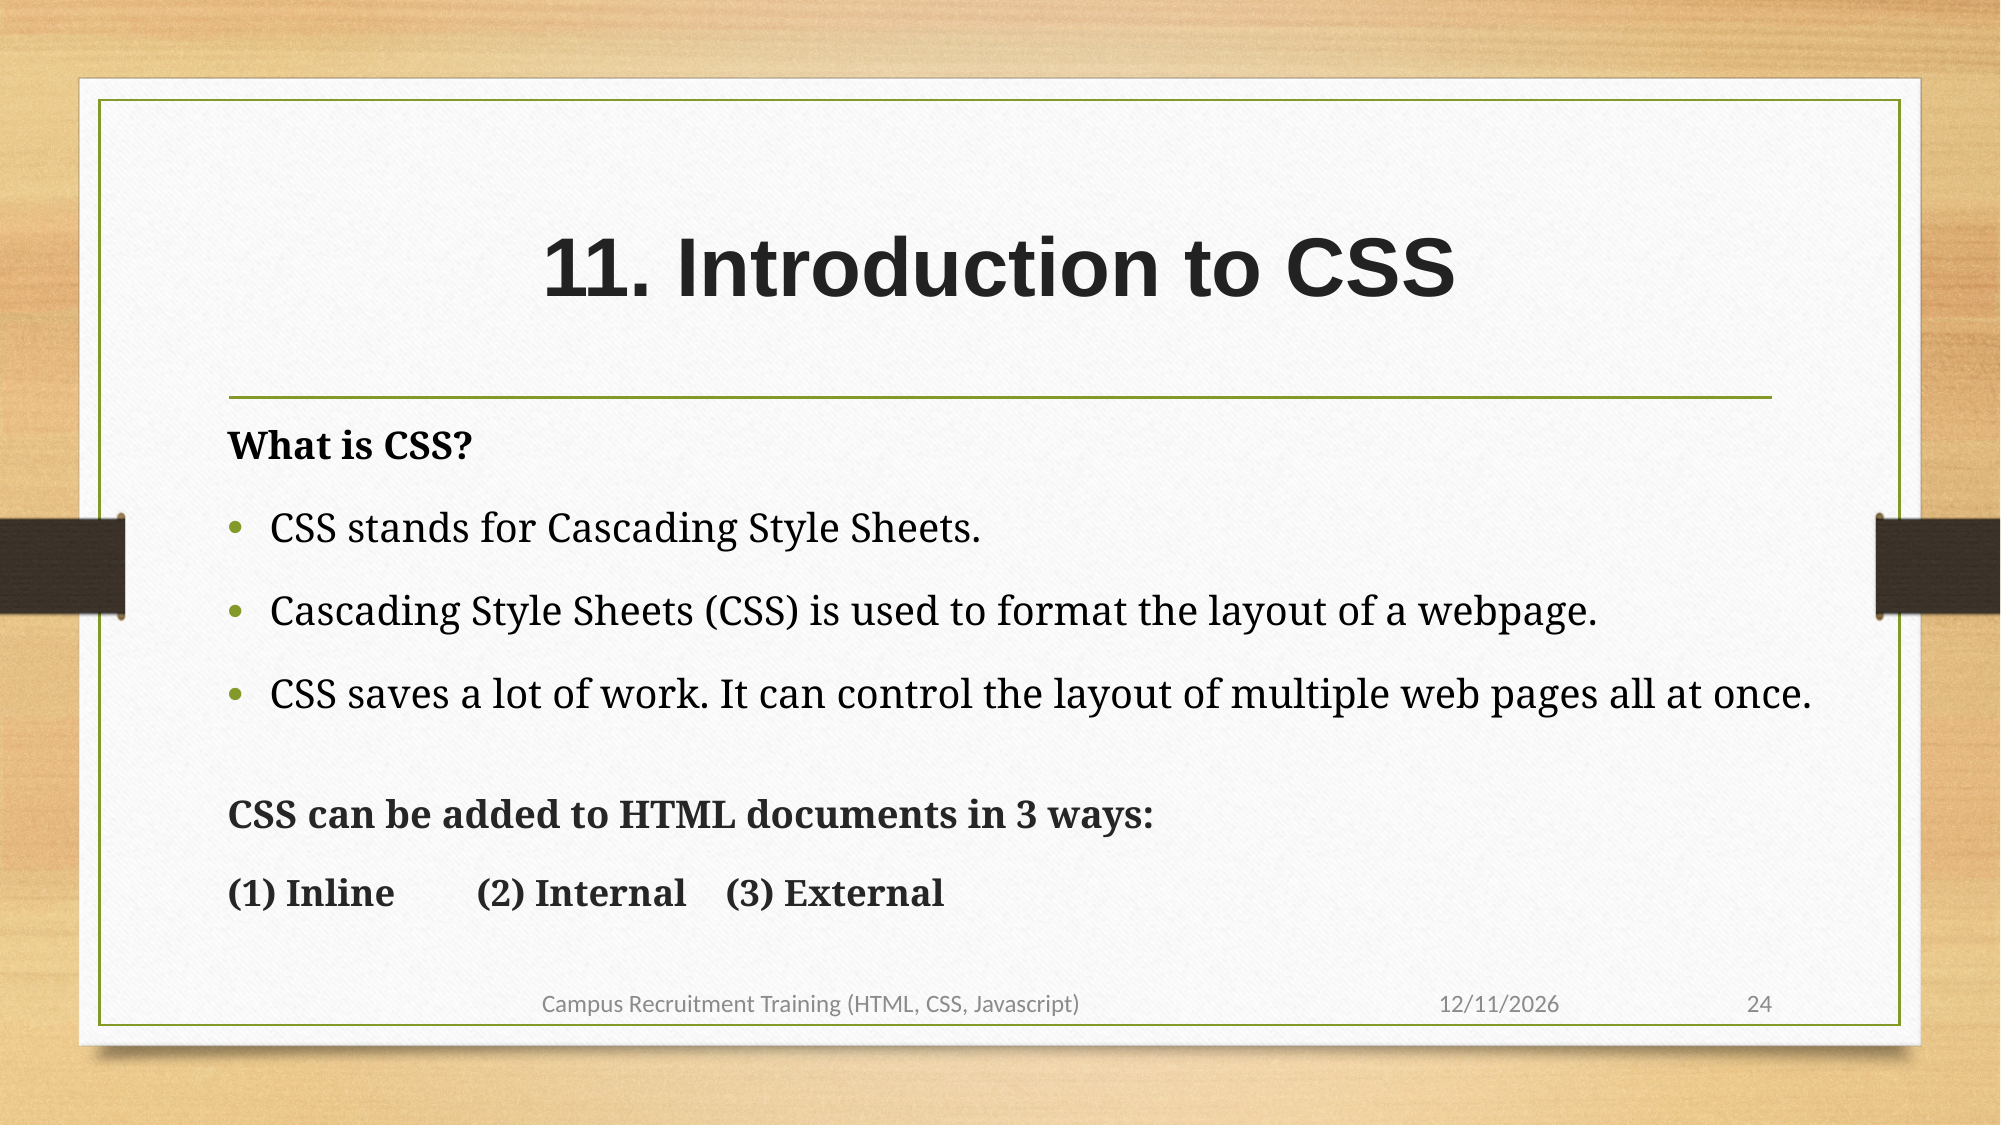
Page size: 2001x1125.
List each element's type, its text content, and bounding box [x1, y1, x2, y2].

picture [0, 0, 2001, 1125]
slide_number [1423, 979, 1686, 1025]
list What is CSS? CSS stands for Cascading Style Sheets. Cascading Style Sheets (CSS) is used to format the layout of a webpage. CSS saves a lot of work. It can control the layout of multiple web pages all at once. CSS can be added to HTML documents in 3 ways: (1) Inline (2) Internal (3) External [212, 401, 1833, 980]
title 11. Introduction to CSS [212, 161, 1788, 375]
slide_number 24 [1698, 979, 1788, 1025]
footer Campus Recruitment Training (HTML, CSS, Javascript) [212, 979, 1411, 1025]
